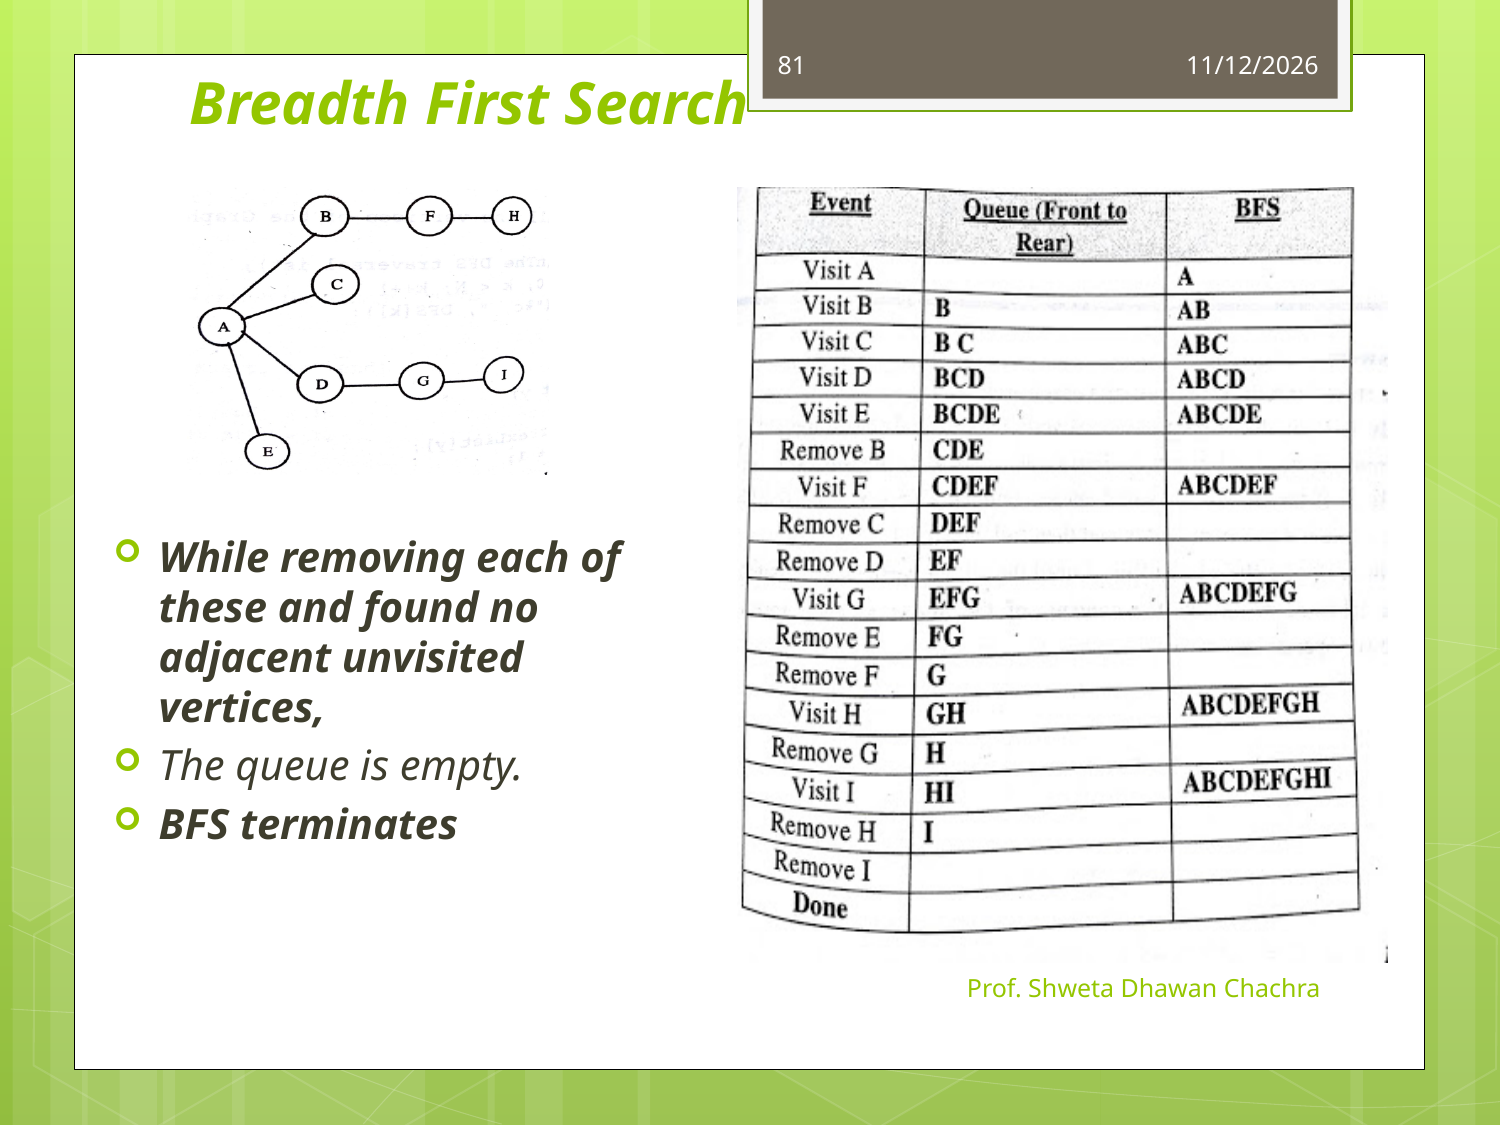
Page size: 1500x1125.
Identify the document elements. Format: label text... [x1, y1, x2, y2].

list While removing each of these and found no adjacent unvisited vertices, The queue is empty. BFS terminates [87, 112, 687, 1050]
picture [187, 187, 549, 476]
picture [737, 187, 1388, 963]
title Breadth First Search [174, 87, 1328, 144]
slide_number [983, 36, 1334, 97]
footer Prof. Shweta Dhawan Chachra [761, 973, 1336, 1020]
slide_number 81 [762, 36, 982, 97]
